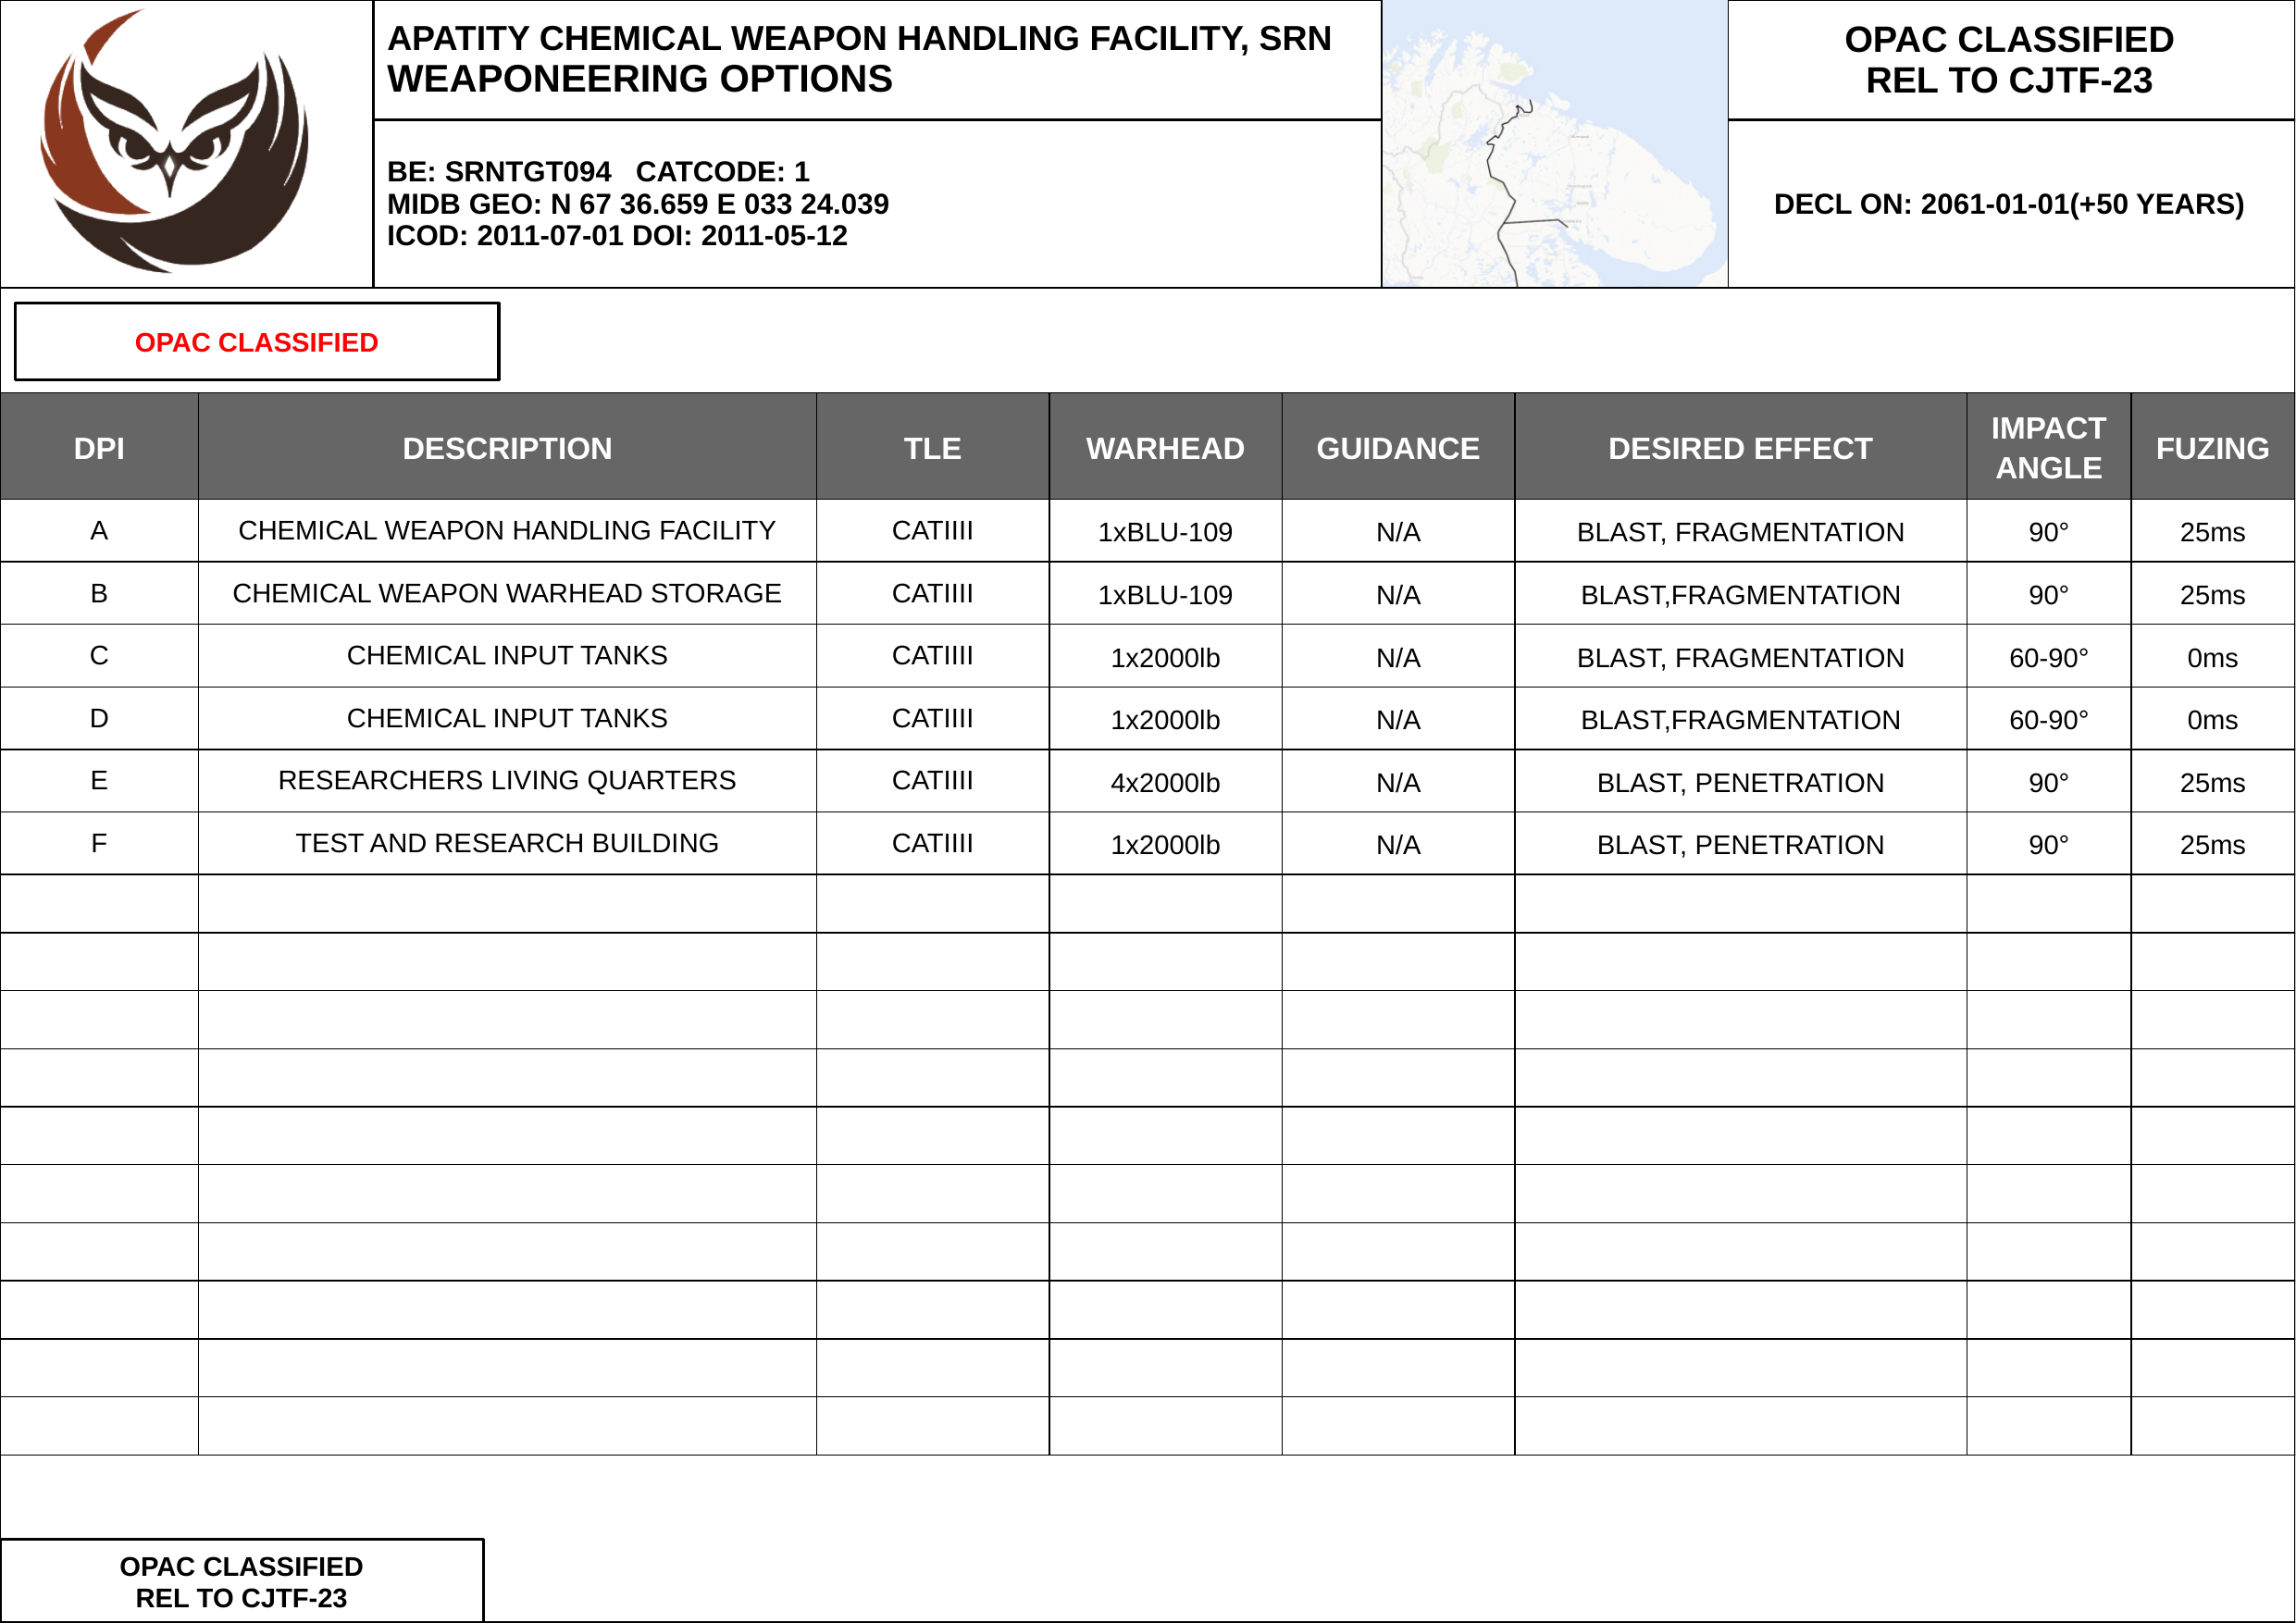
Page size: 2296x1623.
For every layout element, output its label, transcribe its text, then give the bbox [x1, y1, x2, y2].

table_cell [2132, 1223, 2294, 1280]
table_cell [199, 1108, 816, 1164]
table_header TLE [817, 393, 1049, 499]
table_cell [1967, 1282, 2130, 1338]
table_cell [1283, 1165, 1514, 1222]
table_cell N/A [1283, 688, 1514, 749]
table_cell [1, 875, 198, 932]
table_cell [817, 1108, 1049, 1164]
table_cell [1516, 1223, 1967, 1280]
table_cell RESEARCHERS LIVING QUARTERS [199, 750, 816, 812]
table_cell [1967, 1223, 2130, 1280]
table_cell [2132, 934, 2294, 990]
table_header DESCRIPTION [199, 393, 816, 499]
table_cell [199, 1223, 816, 1280]
table_cell [1967, 1049, 2130, 1106]
table_cell C [1, 625, 198, 687]
table_cell B [1, 563, 198, 624]
table_cell [817, 1165, 1049, 1222]
table_cell [1, 1282, 198, 1338]
table_cell [199, 875, 816, 932]
table_cell 90° [1967, 750, 2130, 812]
table_cell [199, 1165, 816, 1222]
table_header IMPACT ANGLE [1967, 393, 2130, 499]
table_cell CATIIII [817, 812, 1049, 873]
table_cell [199, 1049, 816, 1106]
table_cell 1x2000lb [1050, 688, 1282, 749]
table_header GUIDANCE [1283, 393, 1514, 499]
table_cell [1516, 934, 1967, 990]
table_cell 1x2000lb [1050, 625, 1282, 687]
table_cell [1283, 991, 1514, 1048]
table_cell [1516, 1165, 1967, 1222]
table_cell 1xBLU-109 [1050, 563, 1282, 624]
table_cell CATIIII [817, 625, 1049, 687]
table_cell [1967, 1165, 2130, 1222]
table_cell 60-90° [1967, 625, 2130, 687]
table_cell BLAST, PENETRATION [1516, 812, 1967, 873]
table_cell [199, 1397, 816, 1455]
table_cell [817, 1340, 1049, 1396]
table_cell [1050, 875, 1282, 932]
table_cell E [1, 750, 198, 812]
table_cell [1967, 1108, 2130, 1164]
table_cell [817, 991, 1049, 1048]
table_cell 0ms [2132, 688, 2294, 749]
table_cell [1967, 875, 2130, 932]
table_cell [1050, 1049, 1282, 1106]
table_cell [199, 991, 816, 1048]
table_cell [2132, 875, 2294, 932]
table_cell [1, 1108, 198, 1164]
table_cell N/A [1283, 750, 1514, 812]
table_cell [1, 1049, 198, 1106]
table_cell [1516, 1049, 1967, 1106]
table_cell [1283, 1340, 1514, 1396]
table_cell [2132, 1108, 2294, 1164]
table_cell [1967, 991, 2130, 1048]
table_cell [1283, 1049, 1514, 1106]
table_cell [1050, 1223, 1282, 1280]
table_cell [1283, 1223, 1514, 1280]
table_cell 90° [1967, 812, 2130, 873]
table_cell BE: SRNTGT094 CATCODE: 1 MIDB GEO: N 67 36.659 E 033 24.039 ICOD: 2011-07-01 DOI: 2011-05-12 [375, 121, 1377, 287]
table_cell [2132, 1397, 2294, 1455]
table_cell [1, 934, 198, 990]
table_cell A [1, 500, 198, 561]
table_cell [817, 875, 1049, 932]
table_cell [1283, 1397, 1514, 1455]
table_cell [199, 1282, 816, 1338]
table_cell [2132, 1049, 2294, 1106]
table_cell [1283, 1282, 1514, 1338]
table_cell [1283, 875, 1514, 932]
table_cell [1050, 1340, 1282, 1396]
table_cell [1516, 1340, 1967, 1396]
table_cell N/A [1283, 500, 1514, 561]
table_header [341, 1, 372, 287]
table_cell [1, 1397, 198, 1455]
table_cell CHEMICAL INPUT TANKS [199, 688, 816, 749]
table_cell 25ms [2132, 750, 2294, 812]
table_cell N/A [1283, 625, 1514, 687]
table_cell [1516, 1282, 1967, 1338]
table_cell CATIIII [817, 563, 1049, 624]
table_cell [2132, 1165, 2294, 1222]
table_cell CATIIII [817, 750, 1049, 812]
table_cell [817, 1049, 1049, 1106]
table_cell [1, 991, 198, 1048]
table_cell CATIIII [817, 500, 1049, 561]
table_cell CHEMICAL WEAPON WARHEAD STORAGE [199, 563, 816, 624]
text_box OPAC CLASSIFIED [15, 303, 499, 380]
table_cell [817, 934, 1049, 990]
table_cell [1050, 991, 1282, 1048]
table_cell 90° [1967, 500, 2130, 561]
table_cell 4x2000lb [1050, 750, 1282, 812]
table_cell TEST AND RESEARCH BUILDING [199, 812, 816, 873]
table_cell CHEMICAL INPUT TANKS [199, 625, 816, 687]
table_cell BLAST, FRAGMENTATION [1516, 625, 1967, 687]
table_cell [1516, 991, 1967, 1048]
table_header WARHEAD [1050, 393, 1282, 499]
table_cell [1283, 1108, 1514, 1164]
table_cell [2132, 991, 2294, 1048]
table_cell [1967, 1340, 2130, 1396]
table_cell [817, 1282, 1049, 1338]
table_cell [199, 1340, 816, 1396]
table_cell CATIIII [817, 688, 1049, 749]
table_cell BLAST, FRAGMENTATION [1516, 500, 1967, 561]
table_cell 1x2000lb [1050, 812, 1282, 873]
table_cell 25ms [2132, 563, 2294, 624]
table_cell [1516, 1397, 1967, 1455]
table_header OPAC CLASSIFIED REL TO CJTF-23 [1731, 1, 2294, 118]
table_cell [1516, 875, 1967, 932]
table_cell [1050, 1165, 1282, 1222]
table_cell [1050, 1282, 1282, 1338]
table_cell BLAST,FRAGMENTATION [1516, 688, 1967, 749]
table_cell [1050, 1397, 1282, 1455]
table_cell [1050, 934, 1282, 990]
table_cell [1967, 934, 2130, 990]
table_cell [817, 1397, 1049, 1455]
table_header APATITY CHEMICAL WEAPON HANDLING FACILITY, SRN WEAPONEERING OPTIONS [375, 1, 1379, 118]
table_header FUZING [2132, 393, 2294, 499]
table_cell [1, 1340, 198, 1396]
table_cell DECL ON: 2061-01-01(+50 YEARS) [1732, 121, 2294, 287]
table_cell 60-90° [1967, 688, 2130, 749]
picture [1382, 0, 1729, 287]
table_header DPI [1, 393, 198, 499]
table_cell 90° [1967, 563, 2130, 624]
table_cell 0ms [2132, 625, 2294, 687]
table_cell 1xBLU-109 [1050, 500, 1282, 561]
table_cell [2132, 1282, 2294, 1338]
table_cell [1, 1456, 2294, 1621]
table_cell N/A [1283, 563, 1514, 624]
table_cell [1516, 1108, 1967, 1164]
table_cell [1050, 1108, 1282, 1164]
table_cell [1283, 934, 1514, 990]
table_cell CHEMICAL WEAPON HANDLING FACILITY [199, 500, 816, 561]
table_cell BLAST, PENETRATION [1516, 750, 1967, 812]
table_cell N/A [1283, 812, 1514, 873]
table_cell F [1, 812, 198, 873]
text_box OPAC CLASSIFIED REL TO CJTF-23 [0, 1539, 484, 1623]
table_cell [1, 289, 2294, 392]
table_cell [2132, 1340, 2294, 1396]
table_cell BLAST,FRAGMENTATION [1516, 563, 1967, 624]
table_cell 25ms [2132, 812, 2294, 873]
table_cell 25ms [2132, 500, 2294, 561]
table_header DESIRED EFFECT [1516, 393, 1967, 499]
table_cell [1, 1223, 198, 1280]
table_cell [1967, 1397, 2130, 1455]
picture [0, 0, 339, 298]
table_cell [1, 1165, 198, 1222]
table_cell [817, 1223, 1049, 1280]
table_cell [199, 934, 816, 990]
table_cell D [1, 688, 198, 749]
